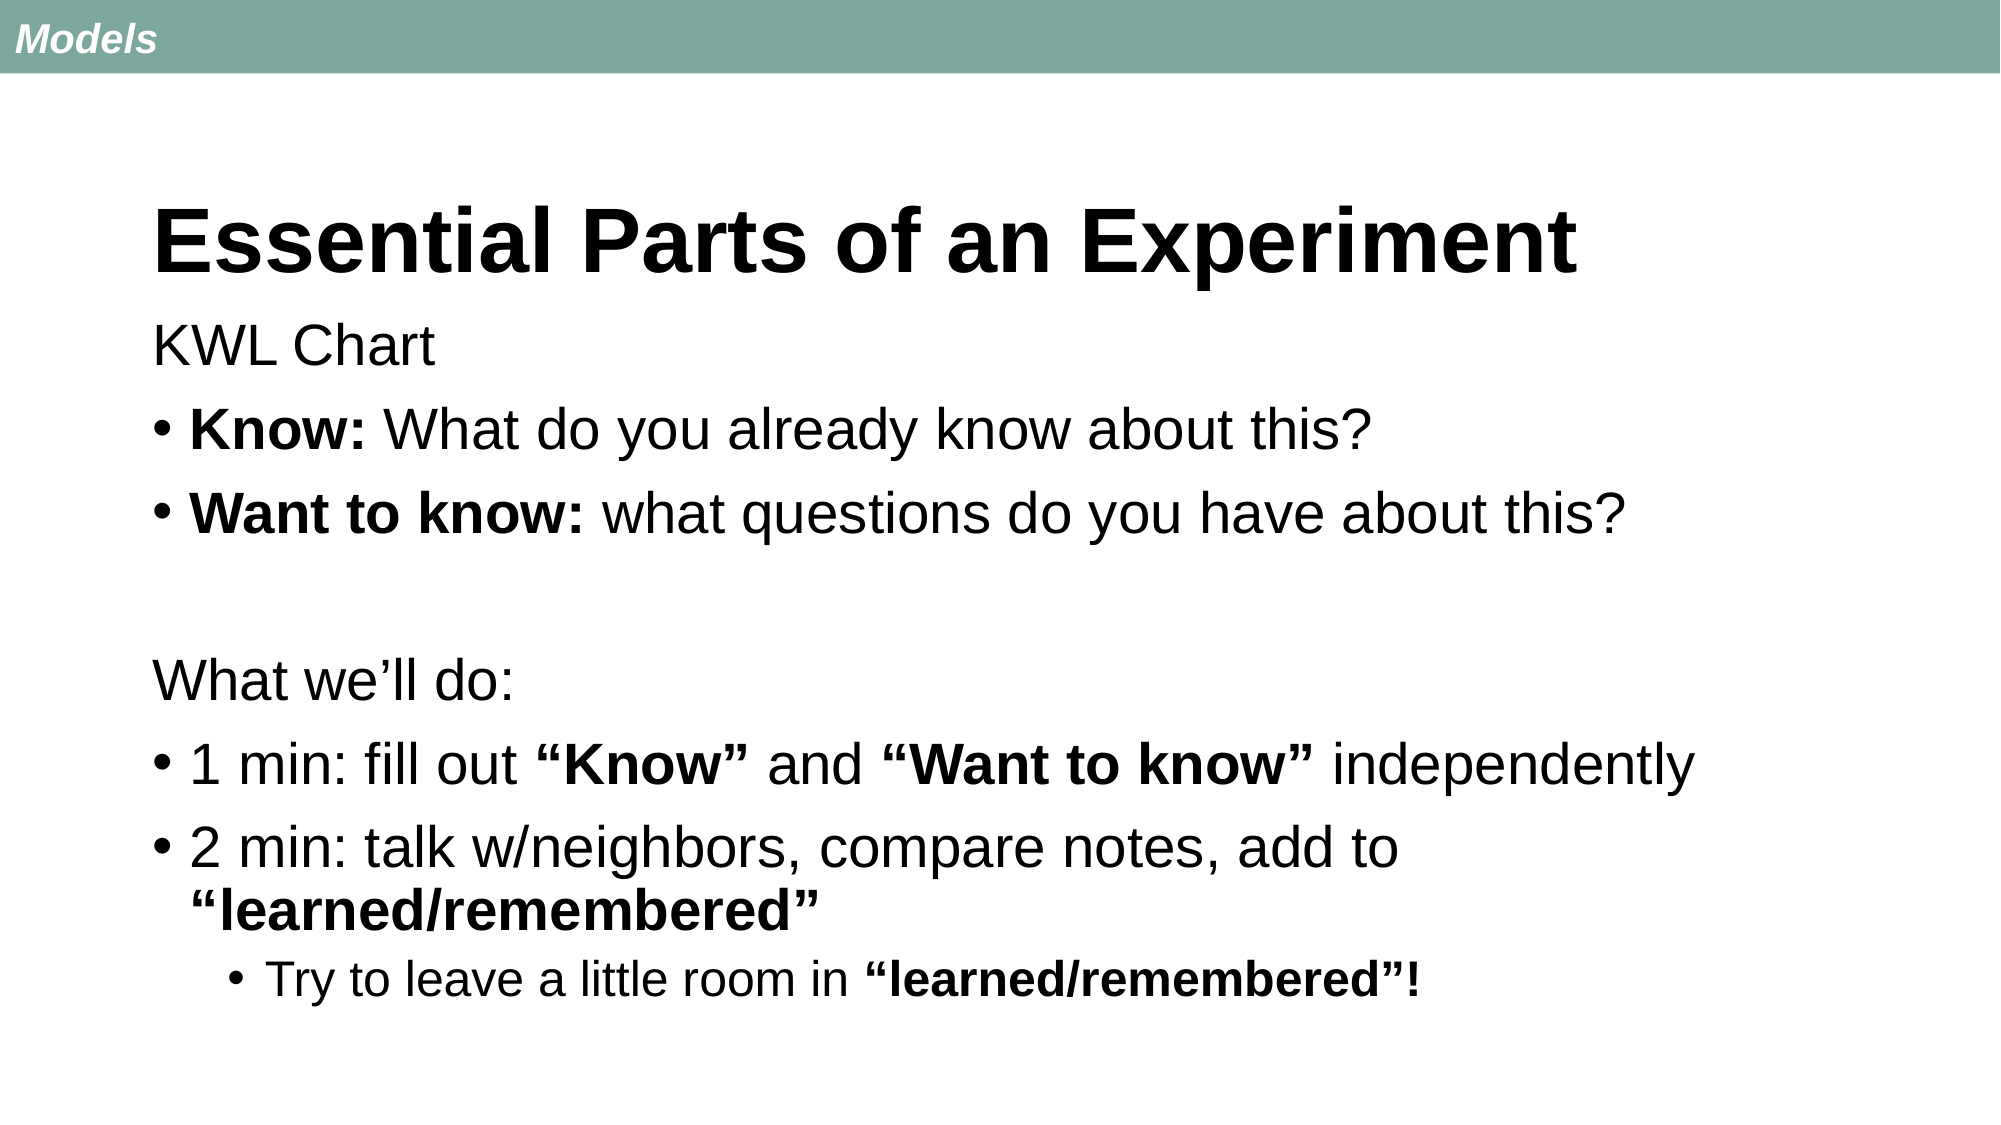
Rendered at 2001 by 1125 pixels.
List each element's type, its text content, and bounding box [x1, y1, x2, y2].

text_box Models [0, 0, 2000, 74]
title Essential Parts of an Experiment [137, 82, 1863, 300]
list KWL Chart Know: What do you already know about this? Want to know: what questions do you have about this? What we’ll do: 1 min: fill out “Know” and “Want to know” independently 2 min: talk w/neighbors, compare notes, add to “learned/remembered” Try to leave a little room in “learned/remembered”! [137, 307, 1863, 1043]
